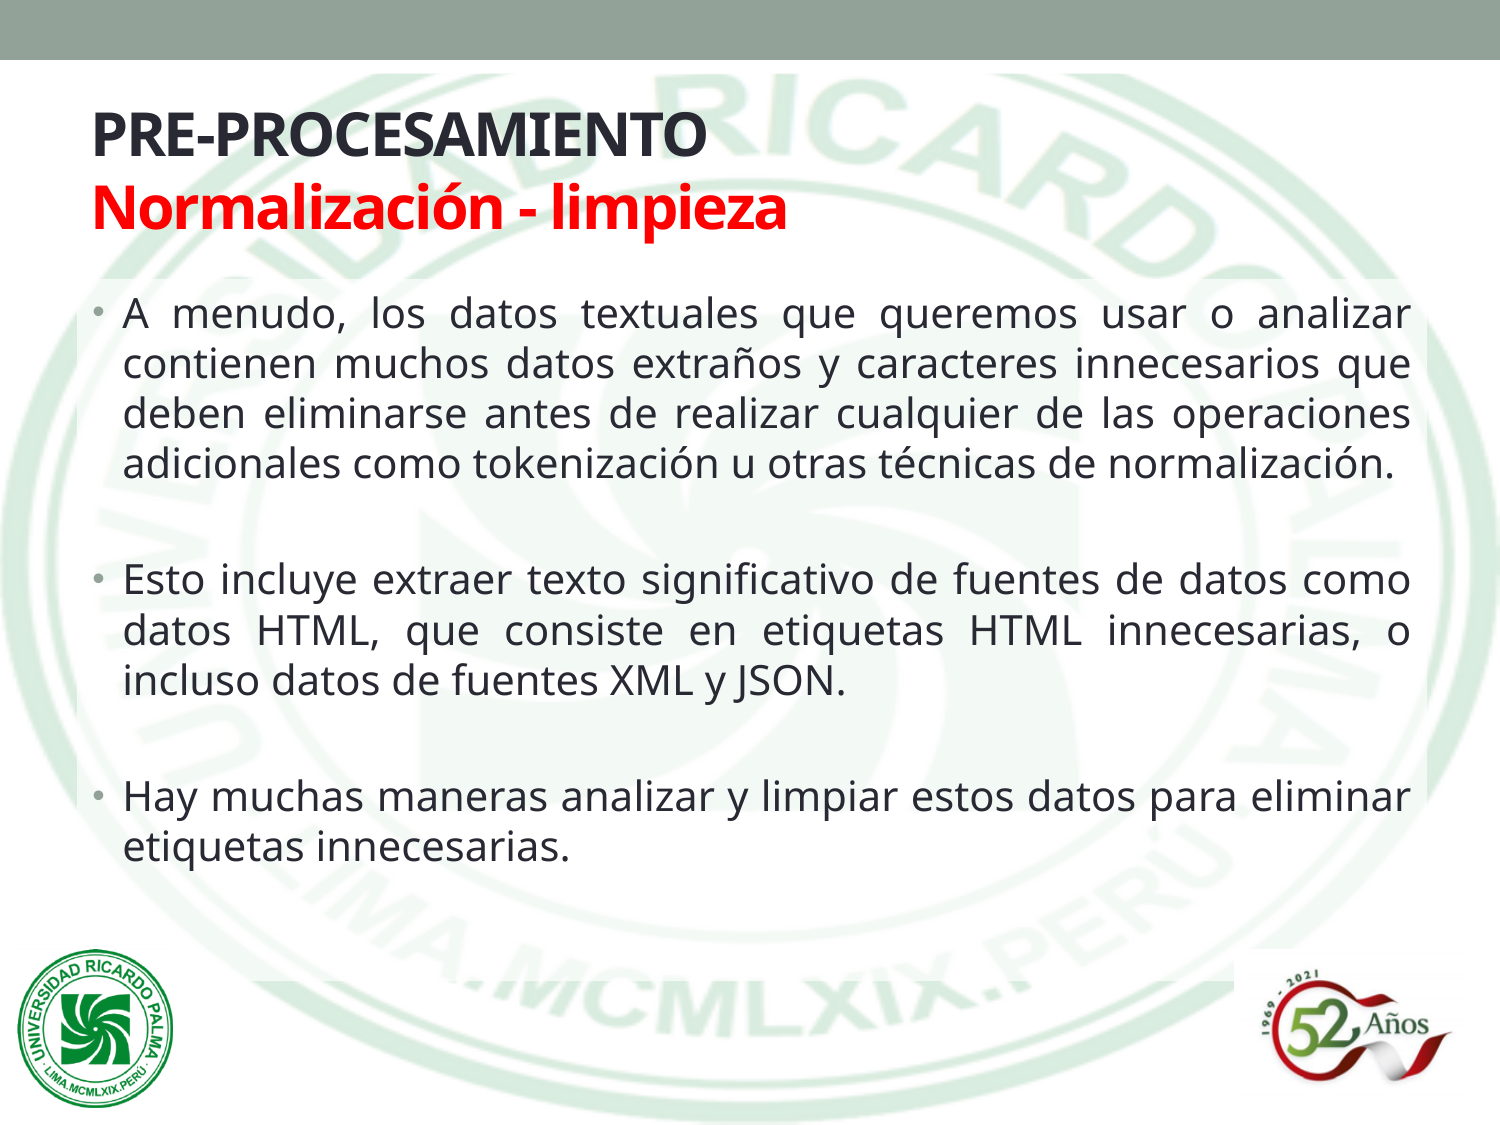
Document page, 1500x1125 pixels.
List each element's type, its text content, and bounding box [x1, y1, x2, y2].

list A menudo, los datos textuales que queremos usar o analizar contienen muchos datos extraños y caracteres innecesarios que deben eliminarse antes de realizar cualquier de las operaciones adicionales como tokenización u otras técnicas de normalización. Esto incluye extraer texto significativo de fuentes de datos como datos HTML, que consiste en etiquetas HTML innecesarias, o incluso datos de fuentes XML y JSON. Hay muchas maneras analizar y limpiar estos datos para eliminar etiquetas innecesarias. [77, 278, 1428, 982]
picture [1233, 949, 1465, 1106]
title PRE-PROCESAMIENTO Normalización - limpieza [75, 87, 1425, 250]
picture [17, 949, 173, 1109]
